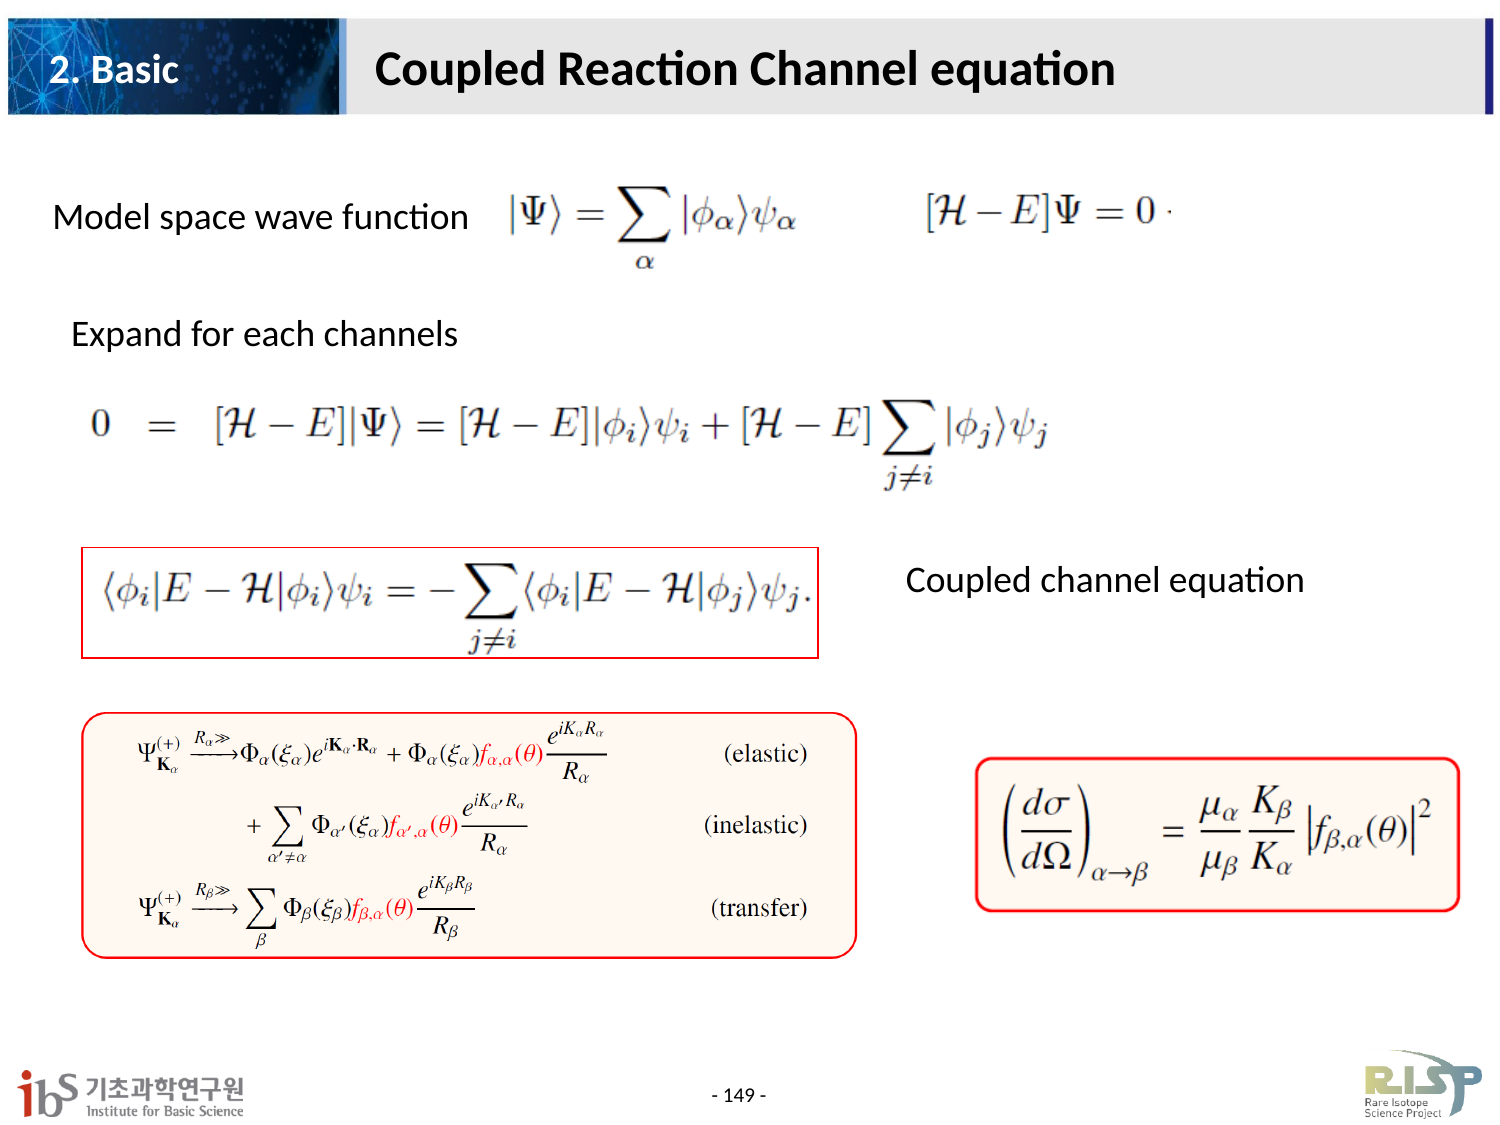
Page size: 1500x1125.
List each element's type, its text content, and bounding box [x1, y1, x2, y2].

picture [478, 160, 818, 280]
text_box Model space wave function [37, 184, 478, 245]
picture [1364, 1049, 1482, 1119]
picture [82, 548, 818, 658]
picture [938, 734, 1480, 938]
picture [2, 10, 1500, 130]
picture [64, 383, 1059, 499]
picture [17, 1070, 243, 1117]
picture [915, 184, 1171, 241]
text_box Expand for each channels [56, 301, 474, 362]
text_box Coupled channel equation [891, 548, 1321, 608]
picture [79, 711, 859, 961]
